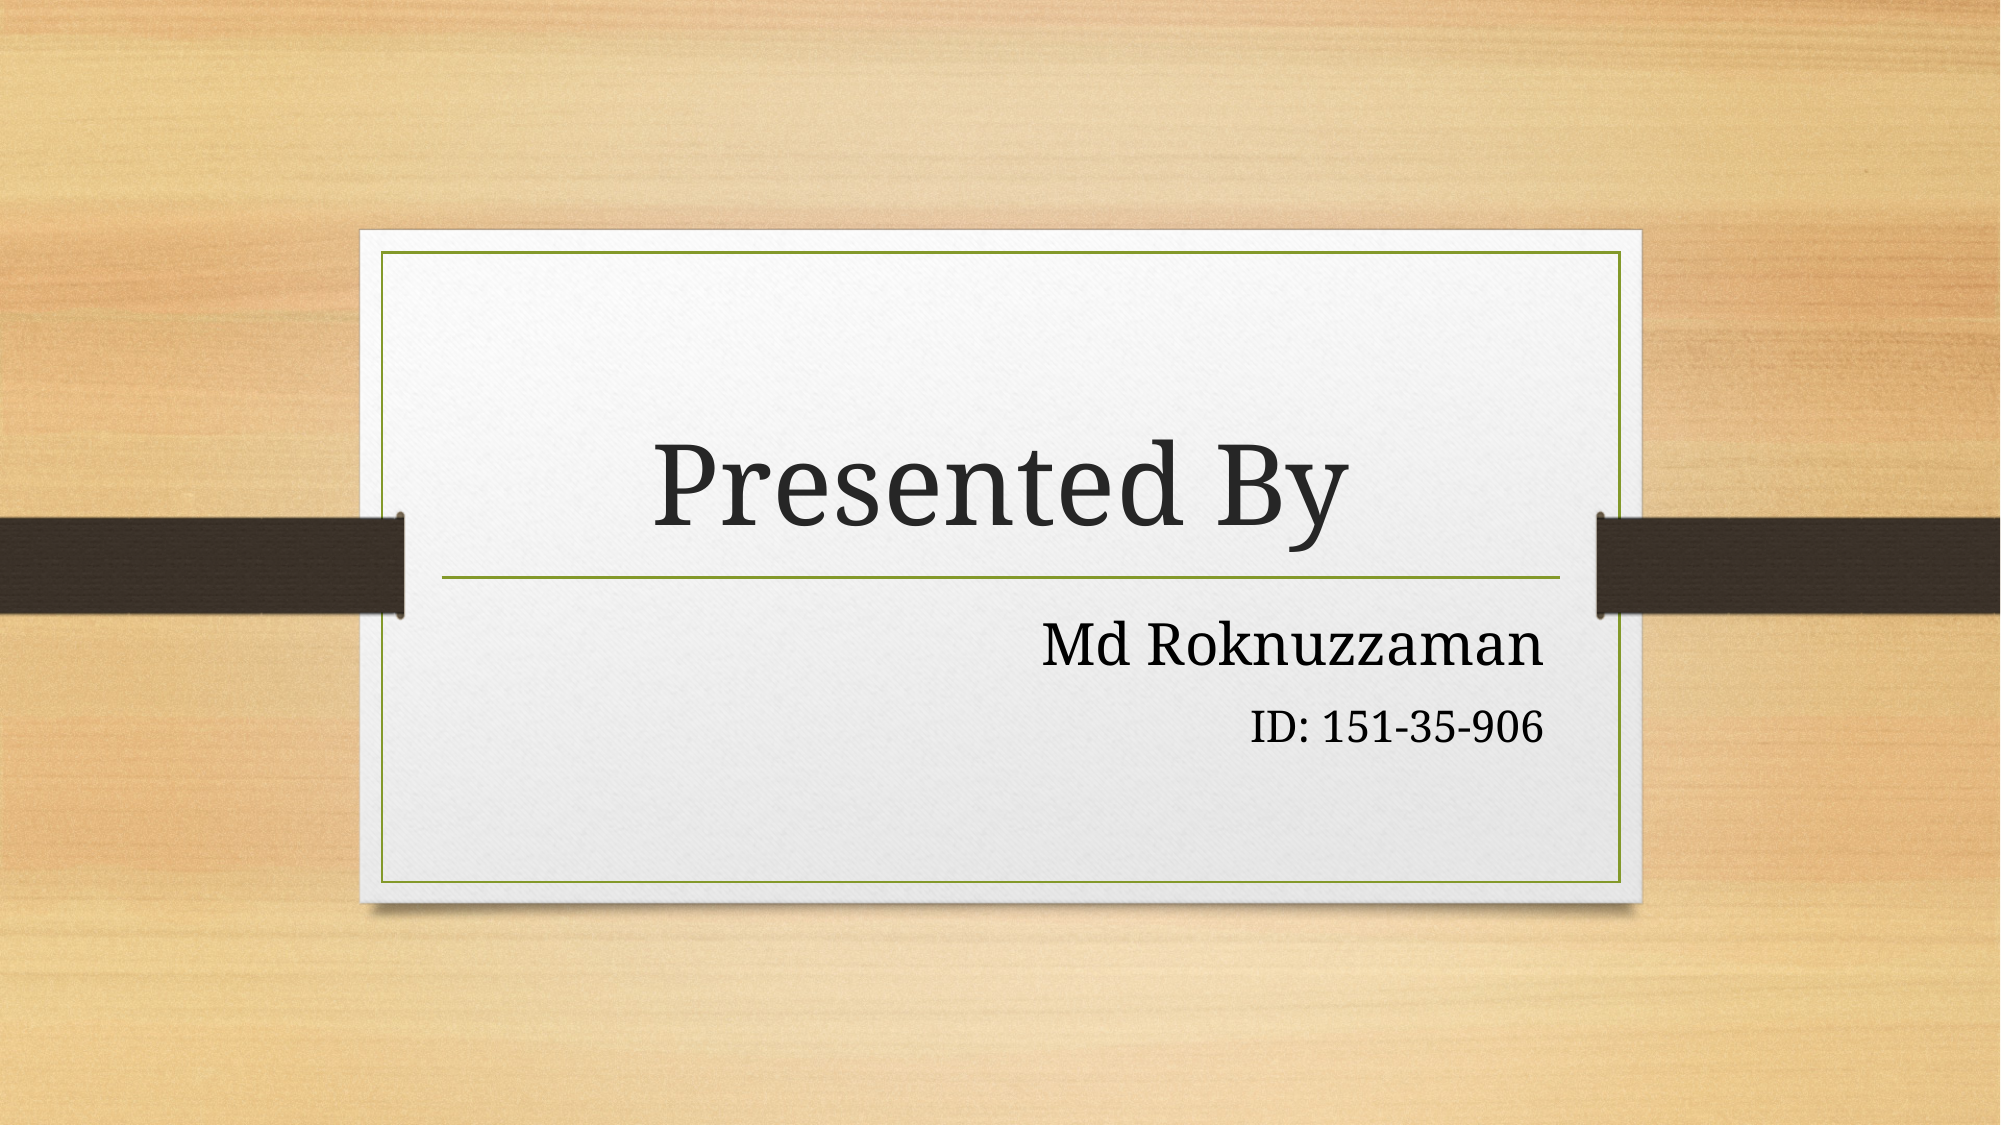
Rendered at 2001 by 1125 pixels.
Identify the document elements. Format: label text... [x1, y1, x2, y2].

picture [0, 0, 2001, 1125]
subtitle Md Roknuzzaman ID: 151-35-906 [441, 600, 1560, 817]
title Presented By [441, 306, 1560, 556]
